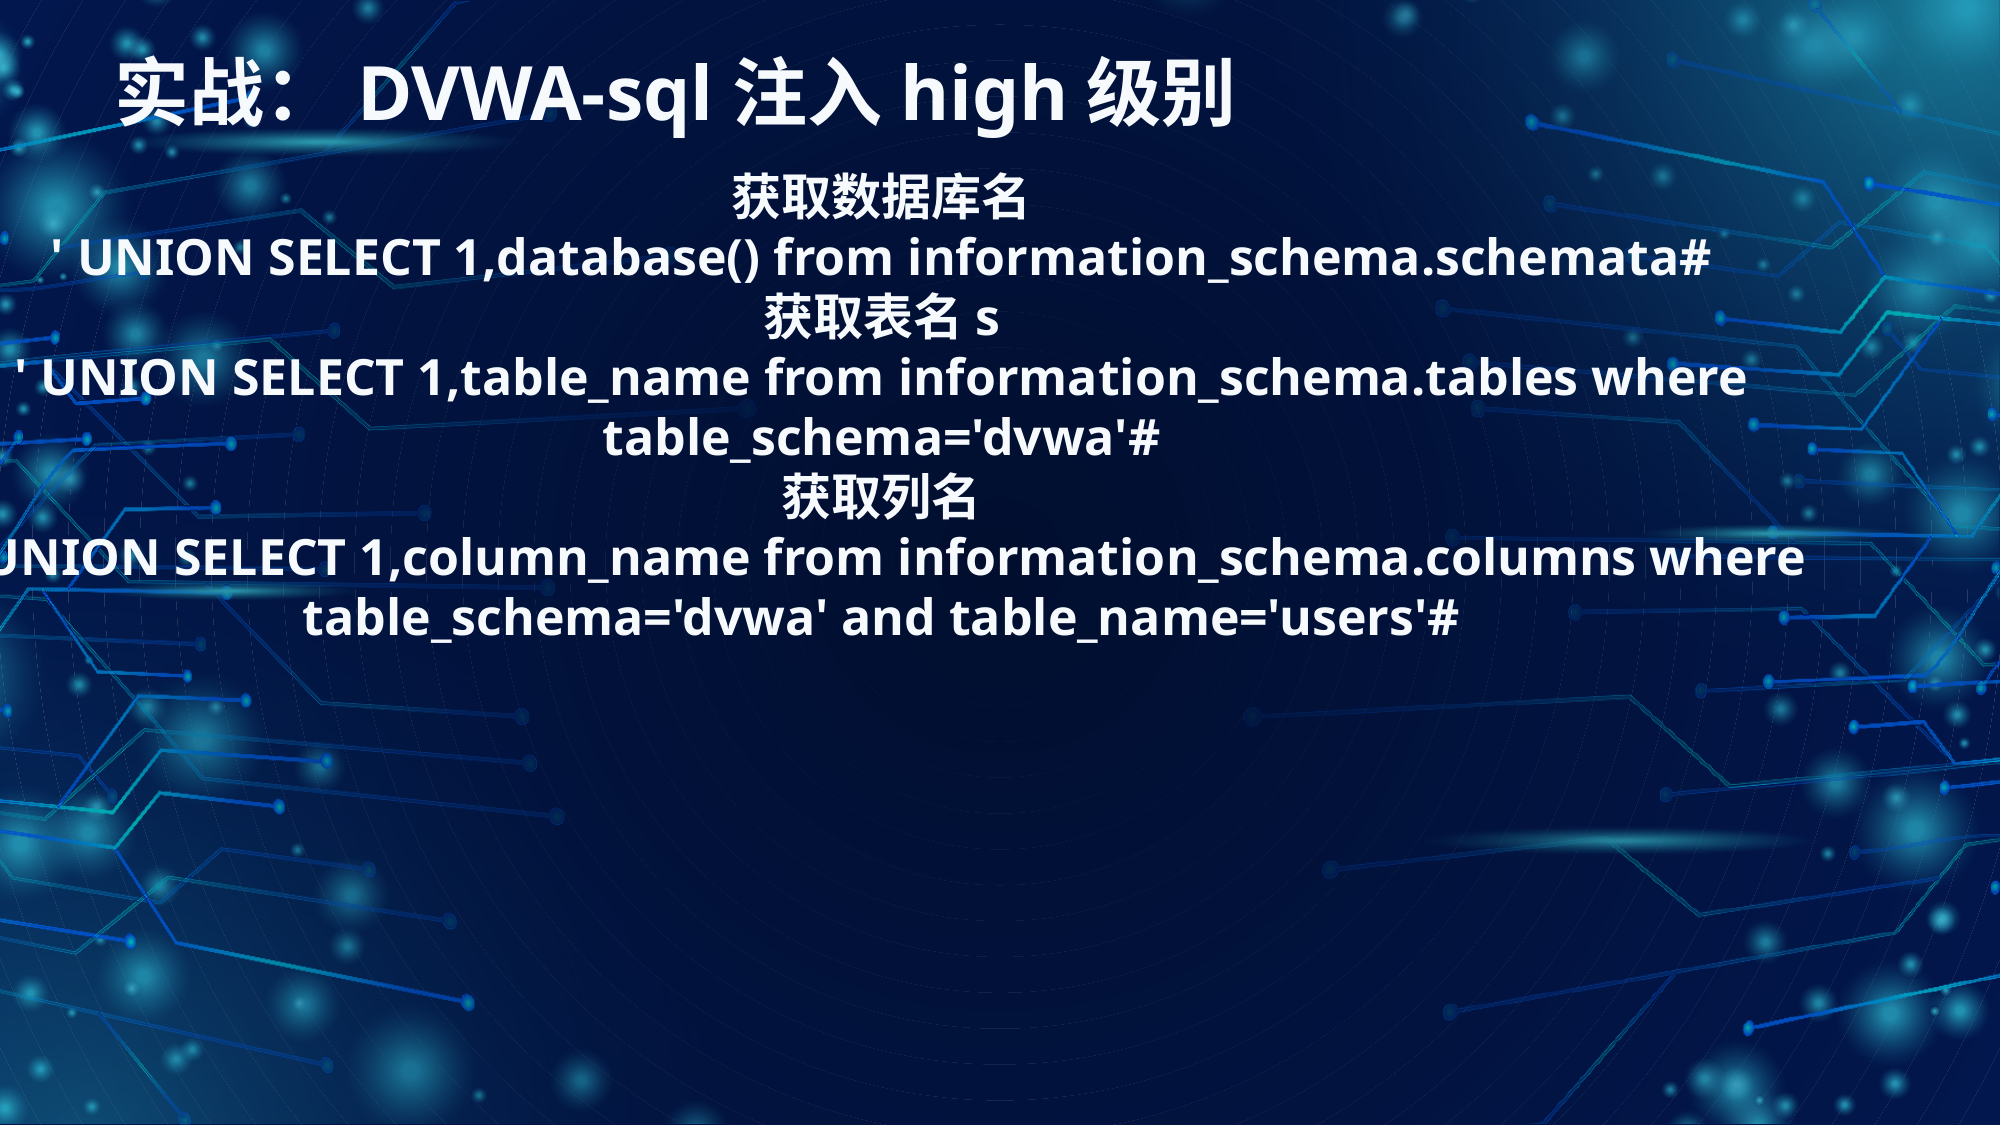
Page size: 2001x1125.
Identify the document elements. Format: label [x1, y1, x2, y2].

text_box [0, 0, 2000, 1125]
